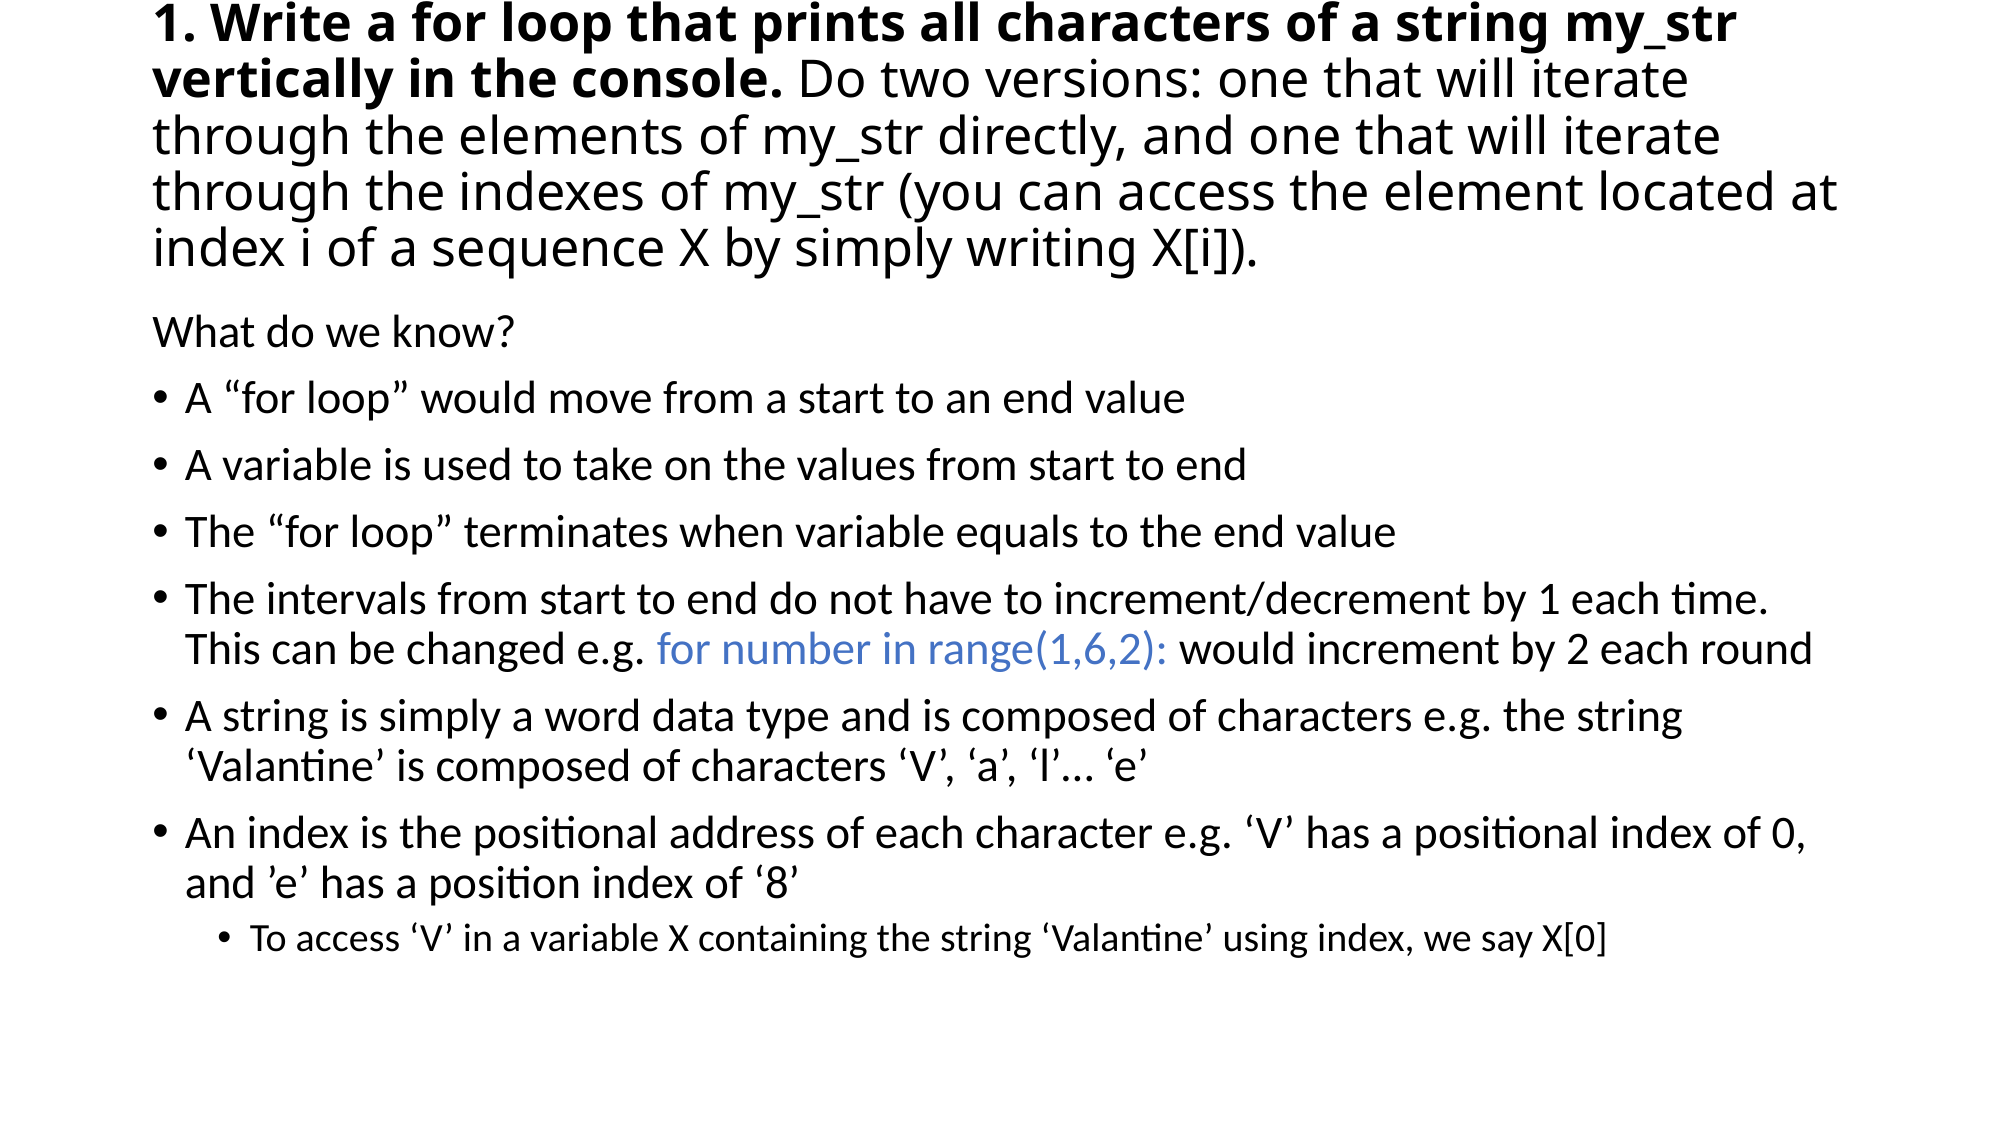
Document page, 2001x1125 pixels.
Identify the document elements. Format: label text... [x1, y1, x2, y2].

list What do we know? A “for loop” would move from a start to an end value A variable is used to take on the values from start to end The “for loop” terminates when variable equals to the end value The intervals from start to end do not have to increment/decrement by 1 each time. This can be changed e.g. for number in range(1,6,2): would increment by 2 each round A string is simply a word data type and is composed of characters e.g. the string ‘Valantine’ is composed of characters ‘V’, ‘a’, ‘l’… ‘e’ An index is the positional address of each character e.g. ‘V’ has a positional index of 0, and ’e’ has a position index of ‘8’ To access ‘V’ in a variable X containing the string ‘Valantine’ using index, we say X[0] [137, 299, 1863, 1014]
title 1. Write a for loop that prints all characters of a string my_str vertically in the console. Do two versions: one that will iterate through the elements of my_str directly, and one that will iterate through the indexes of my_str (you can access the element located at index i of a sequence X by simply writing X[i]). [137, 59, 1863, 278]
